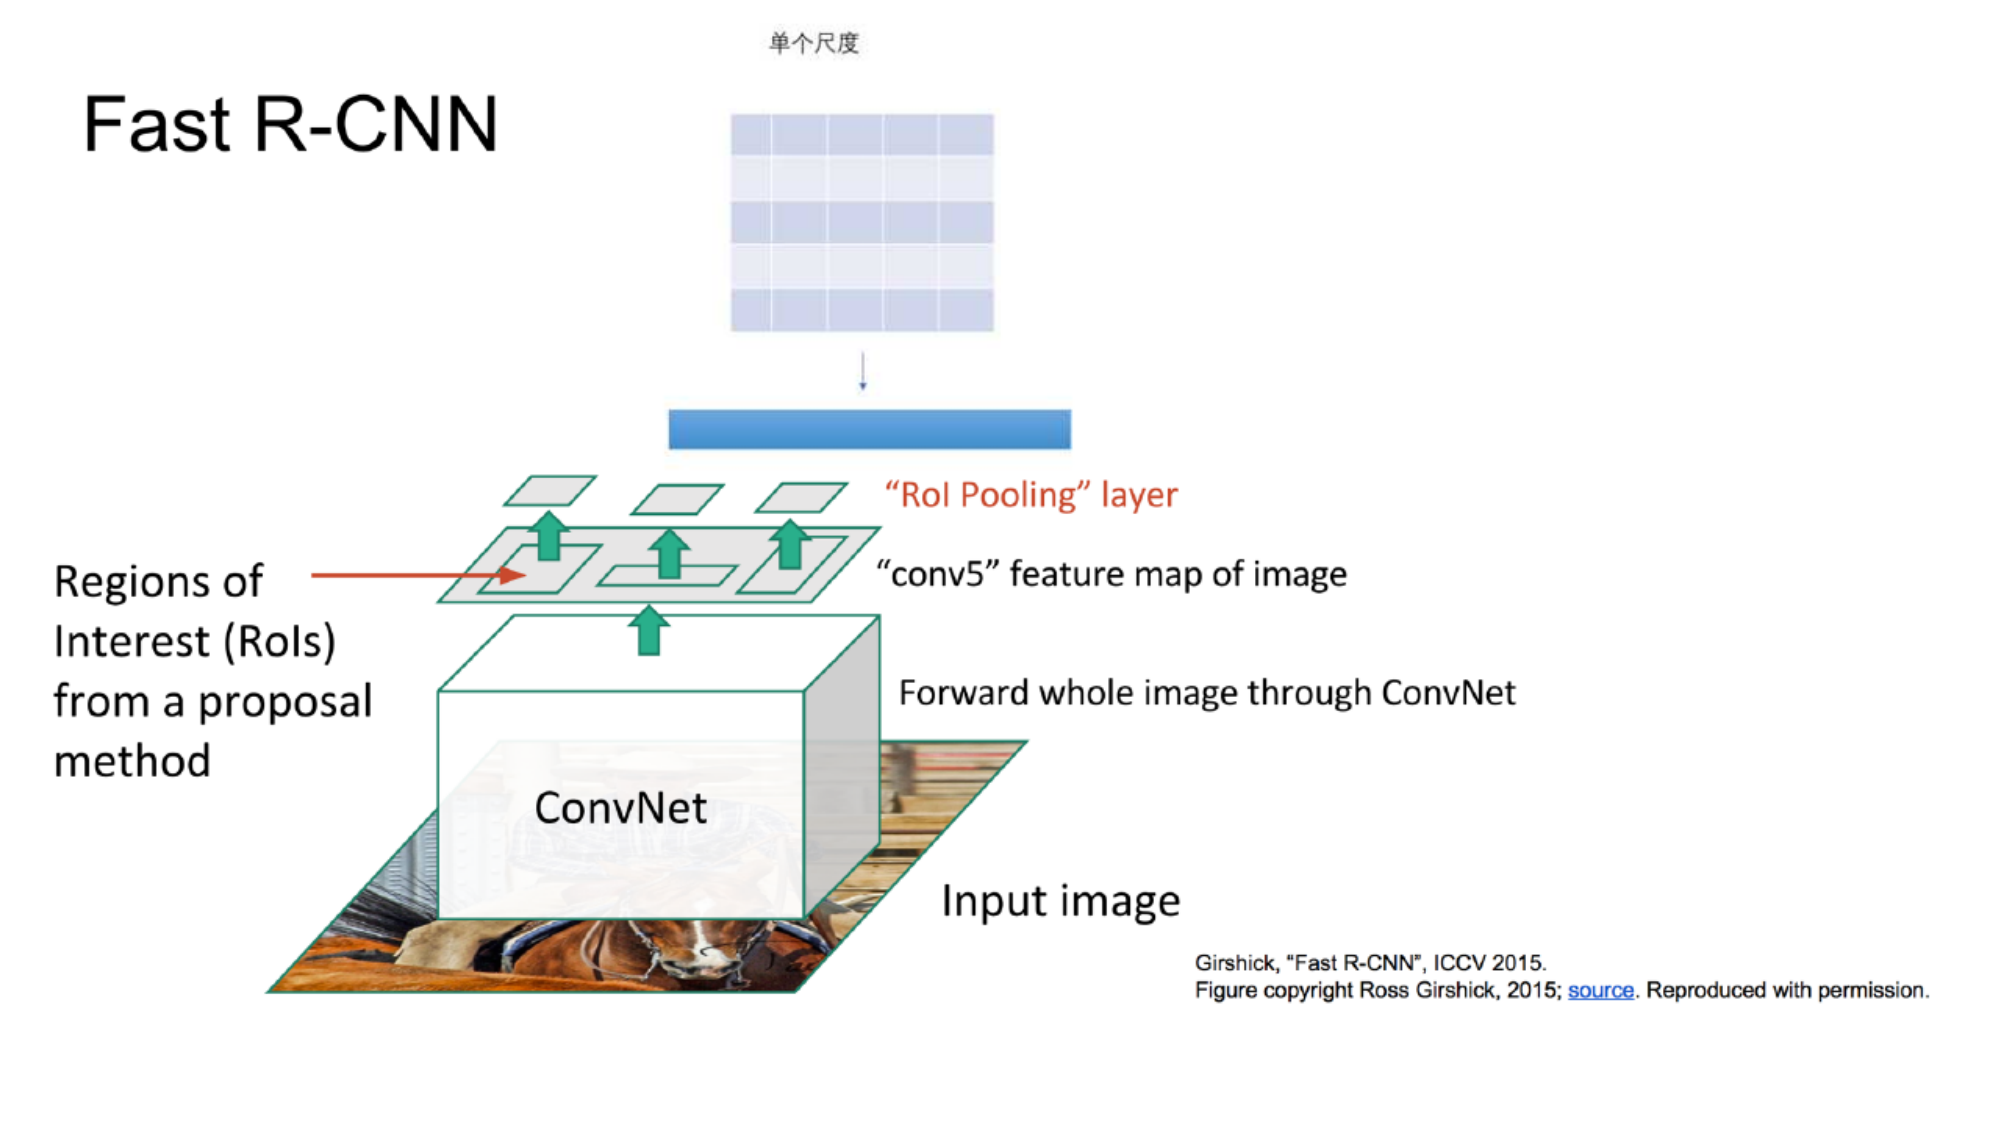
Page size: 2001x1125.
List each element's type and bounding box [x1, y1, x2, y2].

picture [41, 0, 1959, 1041]
